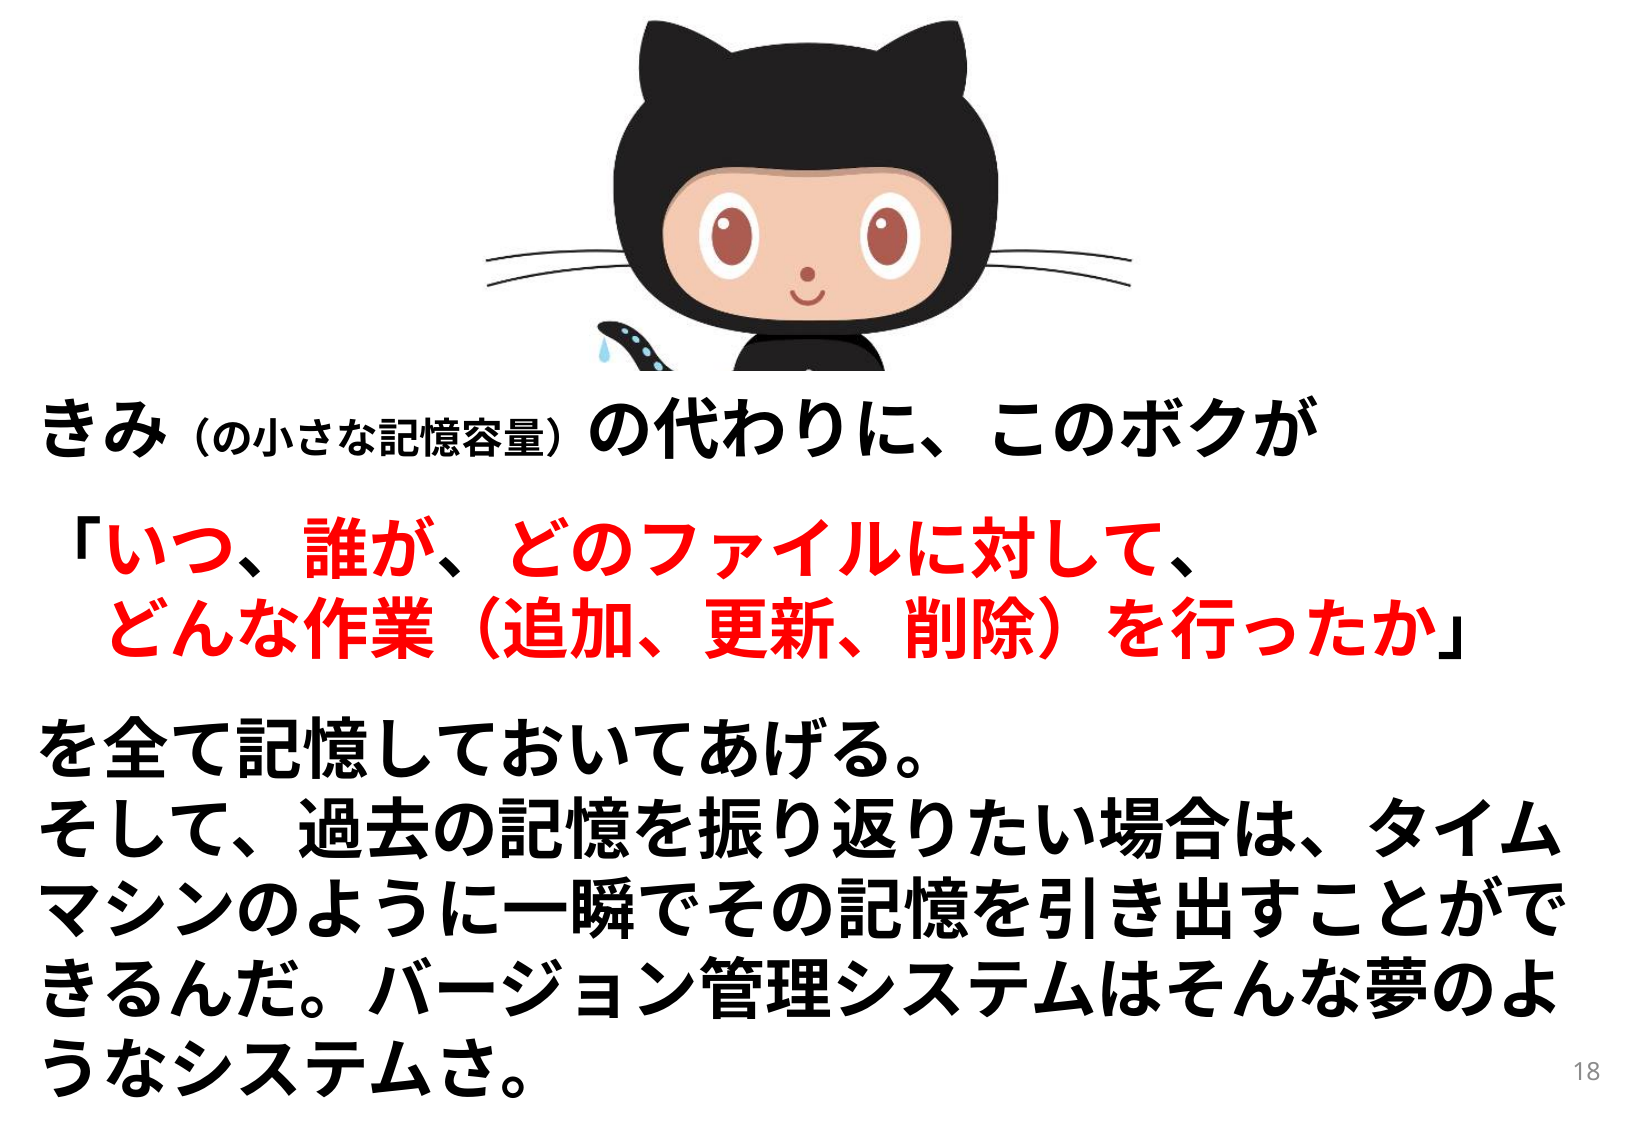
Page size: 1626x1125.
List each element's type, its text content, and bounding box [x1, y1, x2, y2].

slide_number 18 [1236, 1042, 1616, 1103]
title きみ（の小さな記憶容量）の代わりに、このボクが 「いつ、誰が、どのファイルに対して、 どんな作業（追加、更新、削除）を行ったか」 を全て記憶しておいてあげる。 そして、過去の記憶を振り返りたい場合は、タイムマシンのように一瞬でその記憶を引き出すことができるんだ。バージョン管理システムはそんな夢のようなシステムさ。 [21, 379, 1614, 1124]
picture [439, 14, 1197, 371]
